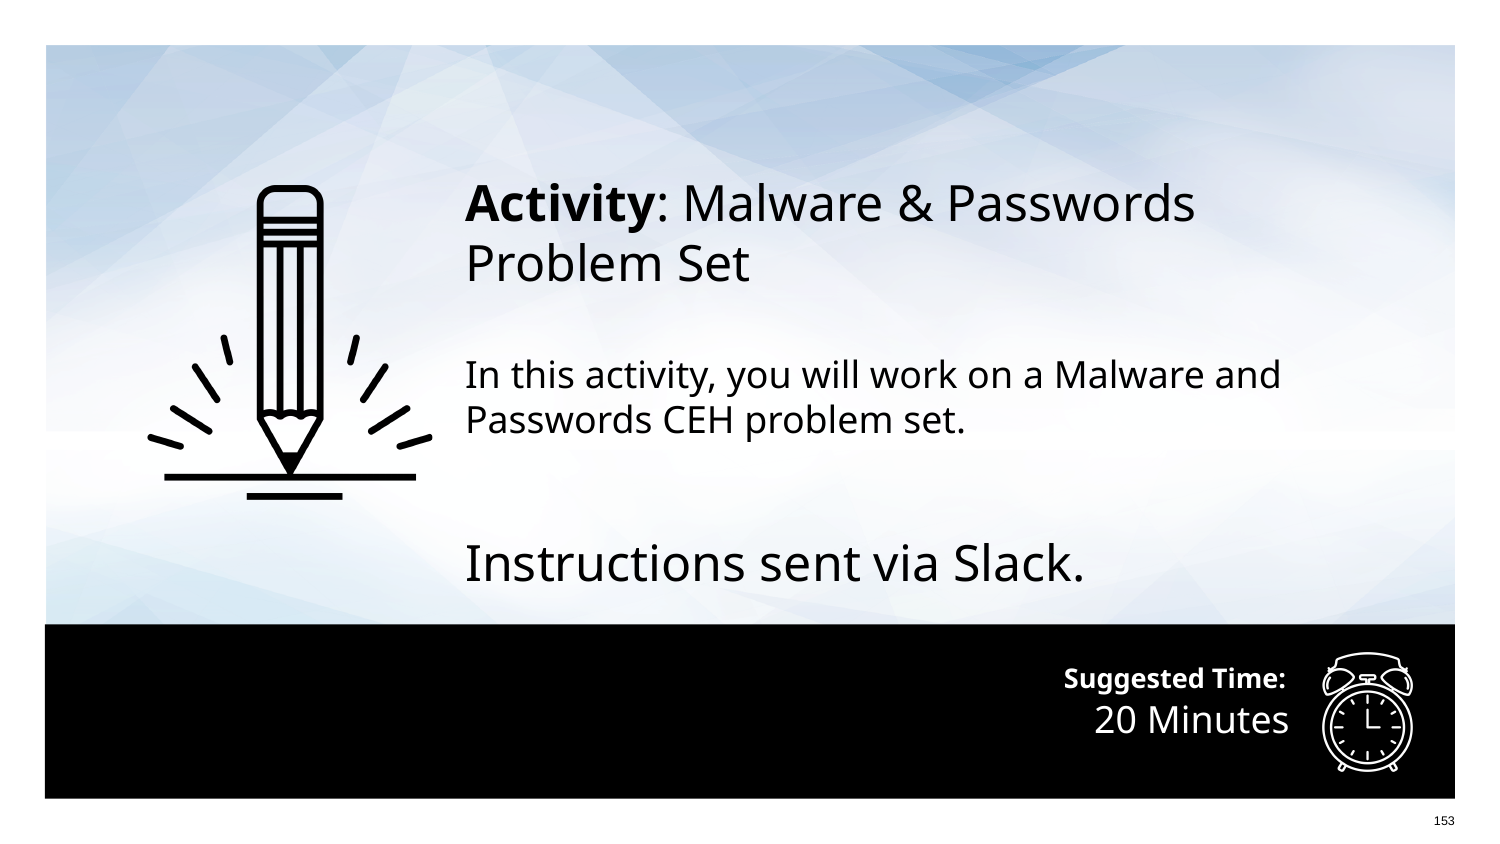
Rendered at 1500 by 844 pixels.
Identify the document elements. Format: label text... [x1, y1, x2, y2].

title Activity: Malware & Passwords Problem Set In this activity, you will work on a Malware and Passwords CEH problem set. Instructions sent via Slack. [44, 171, 1455, 625]
picture [45, 46, 1455, 171]
slide_number 153 [1412, 813, 1455, 831]
title 20 Minutes [0, 694, 1455, 799]
picture [1322, 652, 1413, 694]
